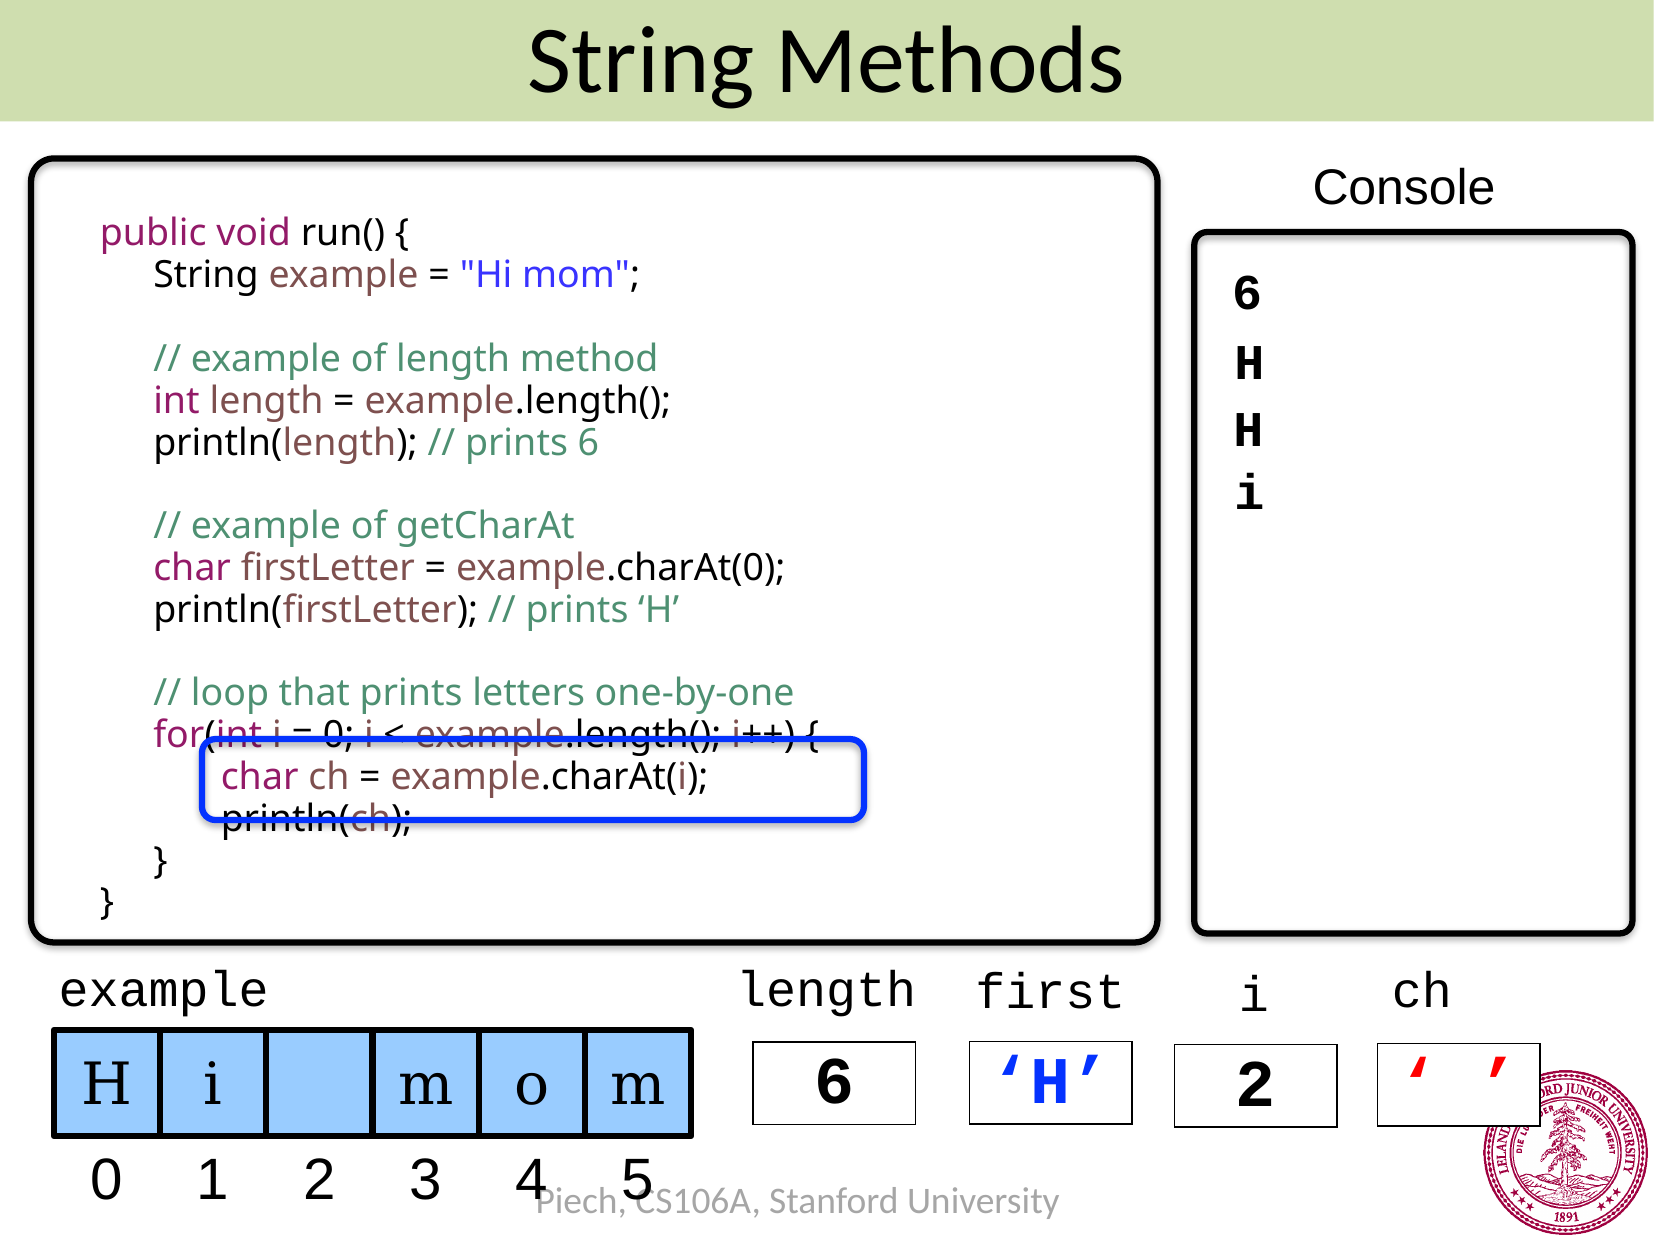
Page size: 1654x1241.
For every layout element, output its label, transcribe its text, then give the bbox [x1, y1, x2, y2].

text_box example [43, 954, 284, 1026]
text_box 6 [753, 1042, 916, 1125]
text_box ‘H’ [969, 1041, 1132, 1125]
picture [1483, 1070, 1648, 1235]
text_box [1193, 231, 1634, 935]
text_box 2 [1174, 1044, 1337, 1128]
text_box i [1219, 457, 1280, 529]
text_box ch [1377, 955, 1654, 1027]
text_box String Methods [0, 0, 1654, 122]
text_box [30, 157, 1159, 944]
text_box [53, 1029, 692, 1217]
text_box Console [1297, 152, 1511, 224]
text_box [201, 738, 865, 821]
text_box i [1224, 958, 1654, 1030]
text_box public void run() { String example = "Hi mom"; // example of length method int length = example.length(); println(length); // prints 6 // example of getCharAt char firstLetter = example.charAt(0); println(firstLetter); // prints ‘H’ // loop that prints letters one-by-one for(int i = 0; i < example.length(); i++) { char ch = example.charAt(i); println(ch); } } [1161, 205, 1376, 931]
text_box H [1218, 394, 1279, 466]
text_box first [960, 956, 1146, 1028]
text_box 6 [1217, 257, 1278, 328]
text_box length [721, 954, 932, 1026]
text_box H [1219, 327, 1280, 399]
text_box ‘ ’ [1377, 1043, 1540, 1127]
